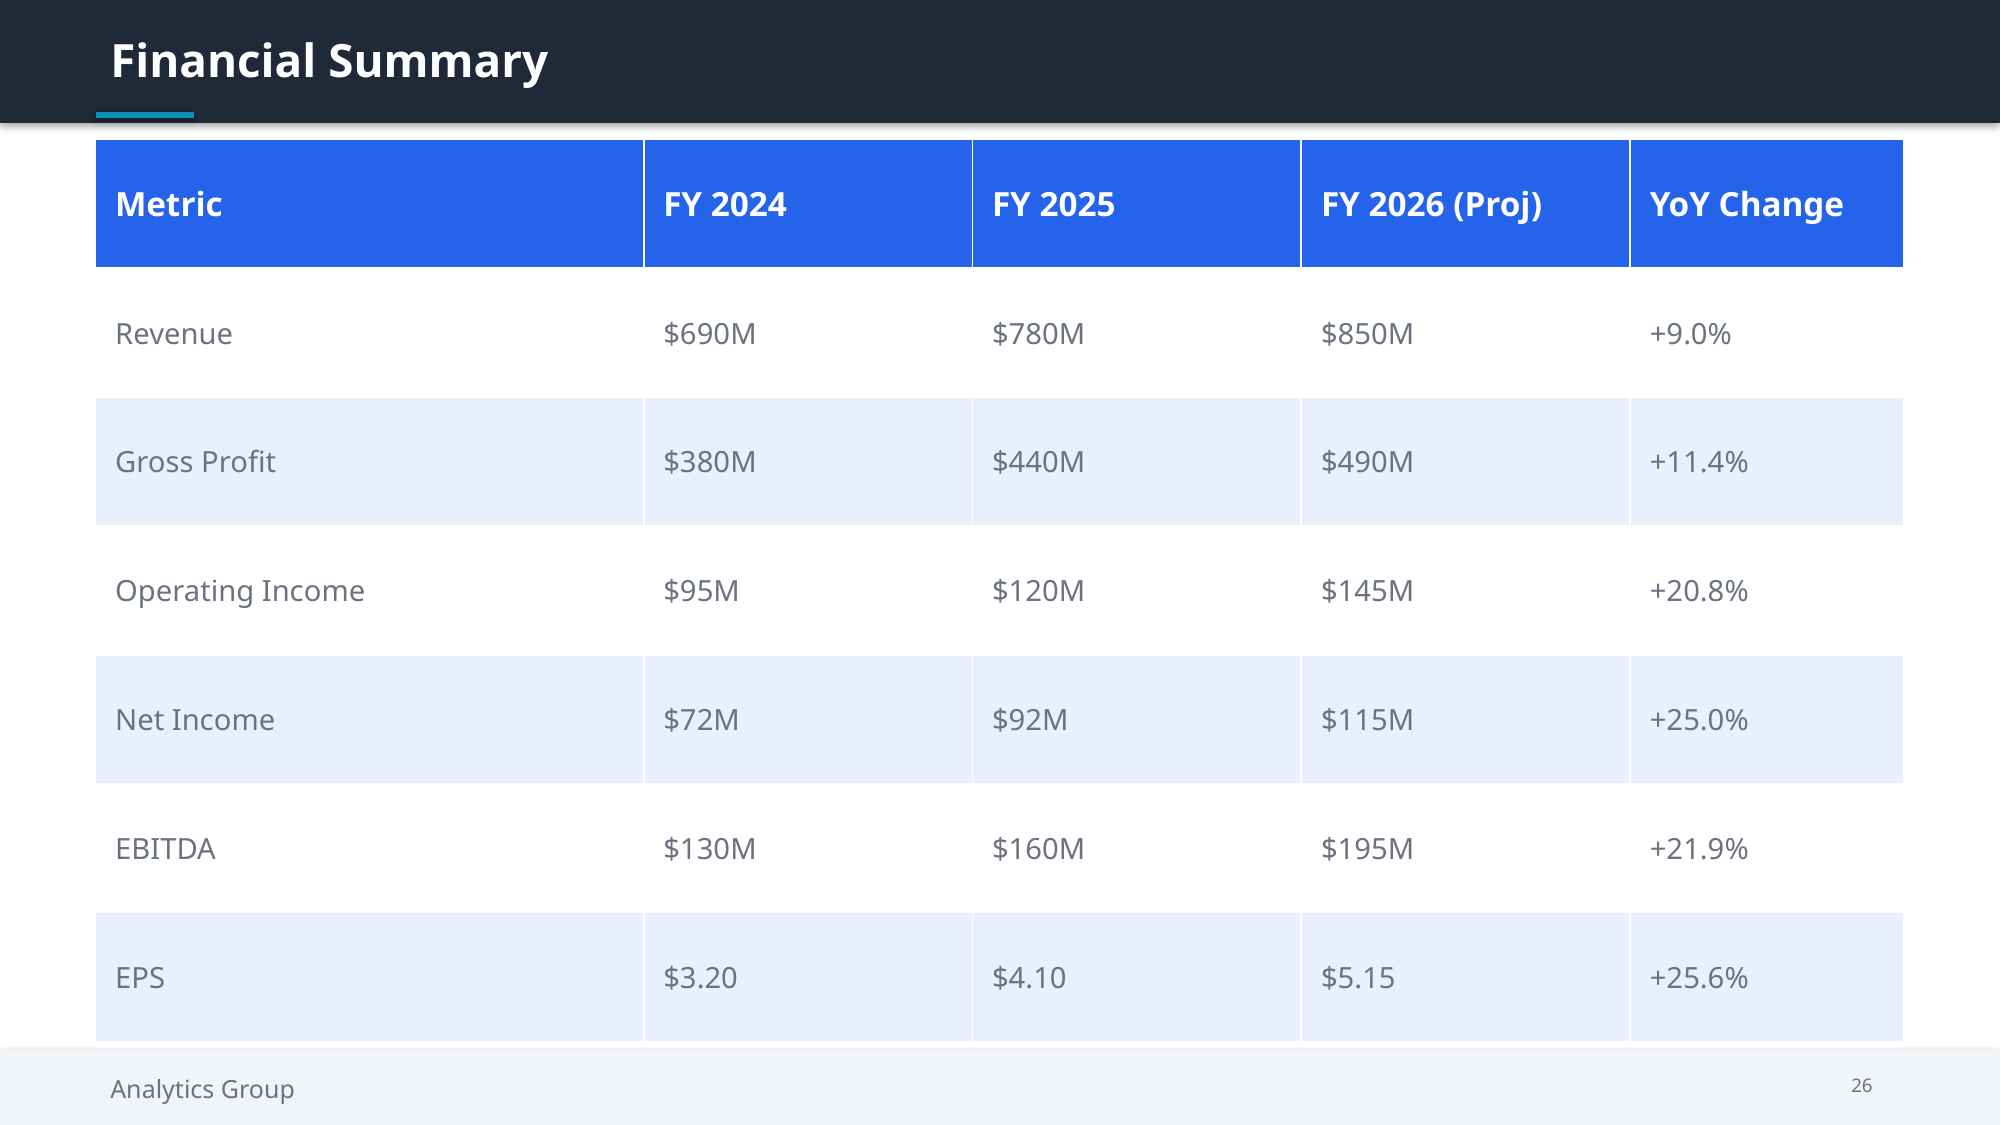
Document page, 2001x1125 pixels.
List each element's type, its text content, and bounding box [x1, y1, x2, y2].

table_header FY 2026 (Proj) [1302, 140, 1629, 267]
table_cell +25.6% [1631, 913, 1903, 1041]
table_cell $130M [645, 785, 972, 912]
text_box Analytics Group [95, 1066, 588, 1112]
table_cell $120M [973, 527, 1300, 654]
text_box [0, 0, 2000, 124]
table_cell $490M [1302, 398, 1629, 525]
table_cell $95M [645, 527, 972, 654]
table_cell $380M [645, 398, 972, 525]
table_cell $5.15 [1302, 913, 1629, 1041]
table_cell +9.0% [1631, 269, 1903, 396]
table_cell $850M [1302, 269, 1629, 396]
table_cell $690M [645, 269, 972, 396]
table_cell +11.4% [1631, 398, 1903, 525]
table_cell Net Income [96, 656, 643, 783]
text_box Financial Summary [95, 24, 1905, 95]
table_cell $4.10 [973, 913, 1300, 1041]
table_cell $115M [1302, 656, 1629, 783]
table_cell +21.9% [1631, 785, 1903, 912]
table_cell $72M [645, 656, 972, 783]
table_header FY 2024 [645, 140, 972, 267]
table_cell +25.0% [1631, 656, 1903, 783]
table_cell $440M [973, 398, 1300, 525]
table_cell Gross Profit [96, 398, 643, 525]
table_header YoY Change [1631, 140, 1903, 267]
table_cell $92M [973, 656, 1300, 783]
table_cell $145M [1302, 527, 1629, 654]
table_cell Revenue [96, 269, 643, 396]
table_cell $160M [973, 785, 1300, 912]
table_cell Operating Income [96, 527, 643, 654]
table_cell $780M [973, 269, 1300, 396]
text_box 26 [1821, 1066, 1888, 1104]
table_header FY 2025 [973, 140, 1300, 267]
table_cell EBITDA [96, 785, 643, 912]
table_cell $195M [1302, 785, 1629, 912]
table_cell +20.8% [1631, 527, 1903, 654]
table_cell $3.20 [645, 913, 972, 1041]
text_box [0, 1049, 2000, 1125]
table_cell EPS [96, 913, 643, 1041]
text_box [0, 133, 2000, 1049]
table_header Metric [96, 140, 643, 267]
